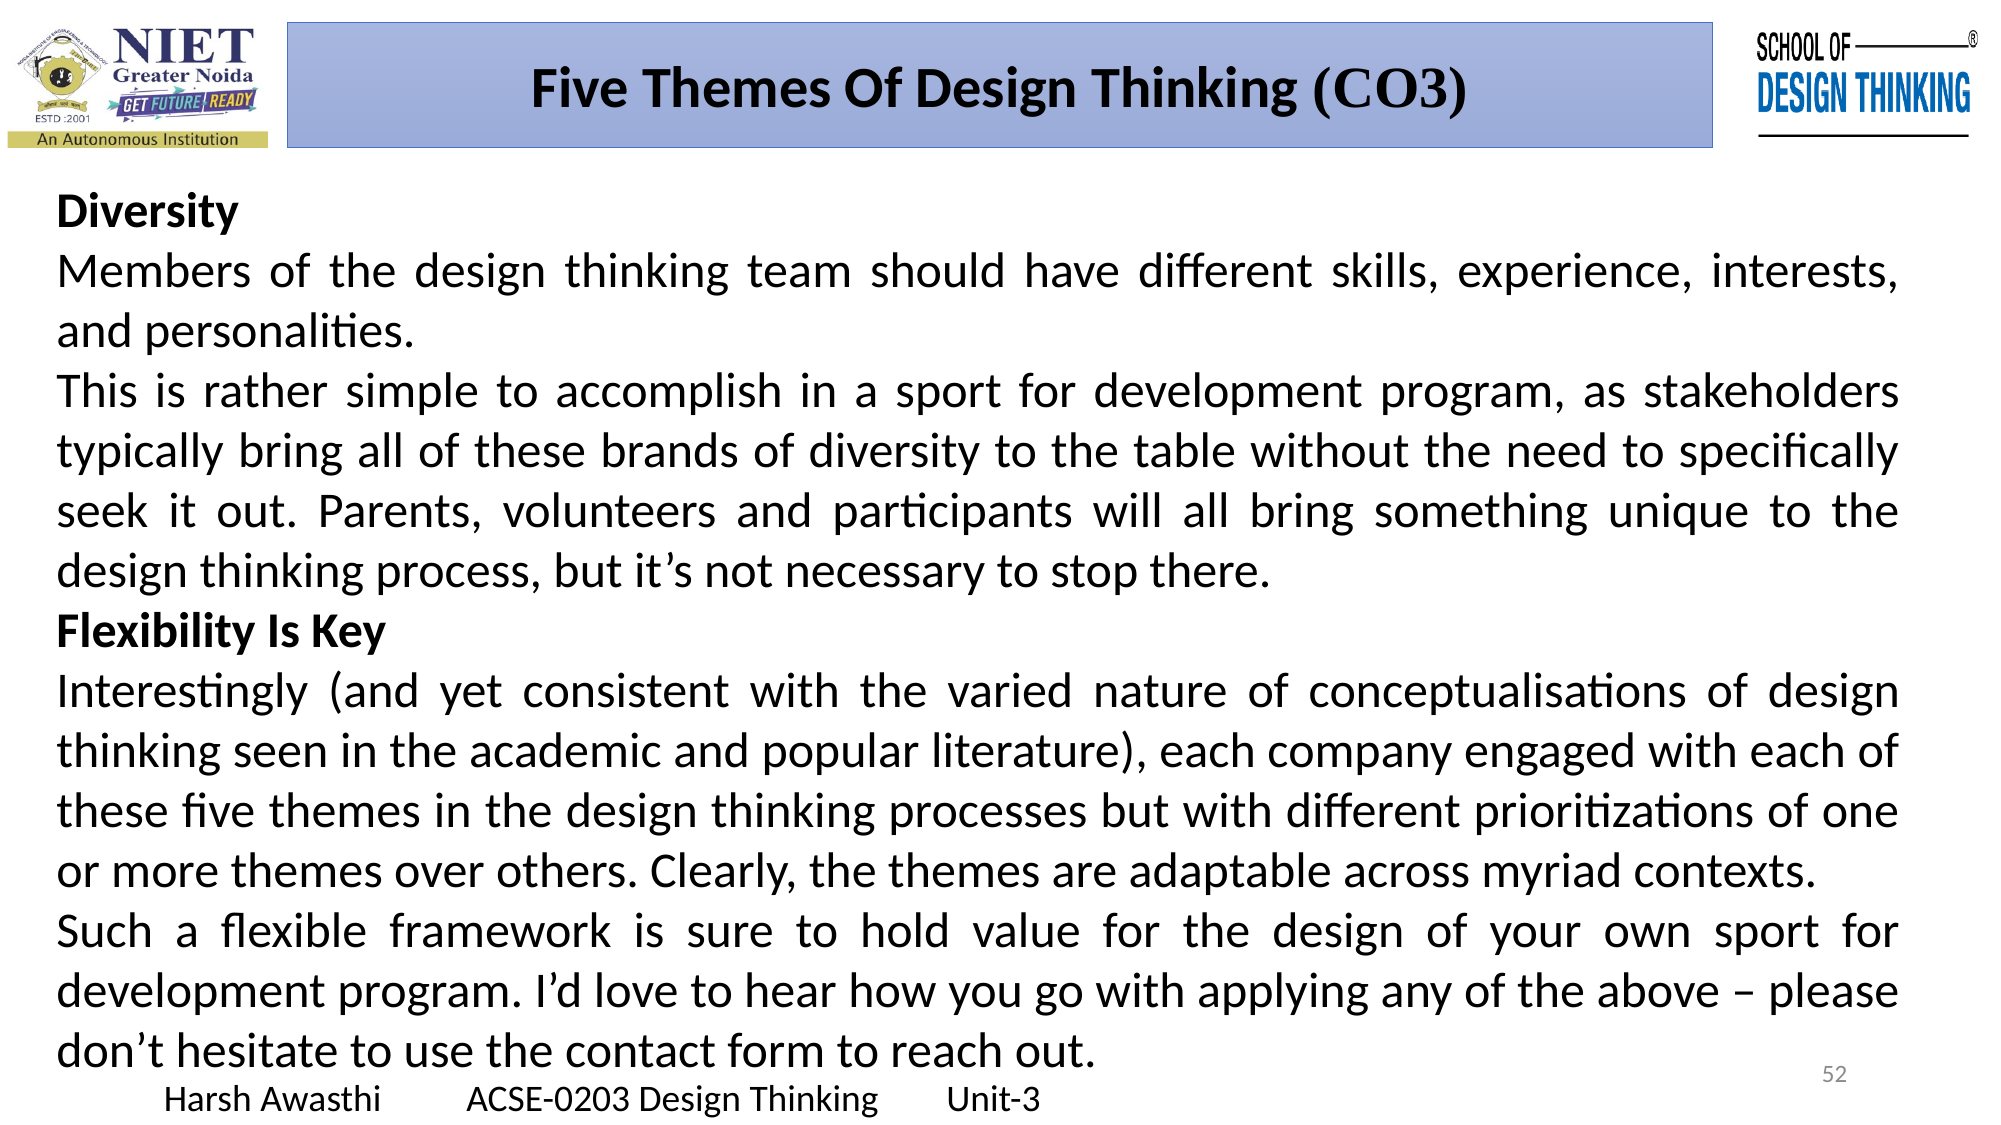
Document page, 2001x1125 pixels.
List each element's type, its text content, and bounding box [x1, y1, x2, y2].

picture [1757, 30, 1978, 137]
footer Harsh Awasthi ACSE-0203 Design Thinking Unit-3 [149, 1066, 1755, 1125]
text_box Five Themes Of Design Thinking (CO3) [287, 22, 1713, 148]
slide_number 52 [1412, 1042, 1863, 1103]
text_box Diversity Members of the design thinking team should have different skills, experience, interests, and personalities. This is rather simple to accomplish in a sport for development program, as stakeholders typically bring all of these brands of diversity to the table without the need to specifically seek it out. Parents, volunteers and participants will all bring something unique to the design thinking process, but it’s not necessary to stop there. Flexibility Is Key Interestingly (and yet consistent with the varied nature of conceptualisations of design thinking seen in the academic and popular literature), each company engaged with each of these five themes in the design thinking processes but with different prioritizations of one or more themes over others. Clearly, the themes are adaptable across myriad contexts. Such a flexible framework is sure to hold value for the design of your own sport for development program. I’d love to hear how you go with applying any of the above – please don’t hesitate to use the contact form to reach out. [56, 175, 1901, 1078]
picture [7, 22, 268, 148]
